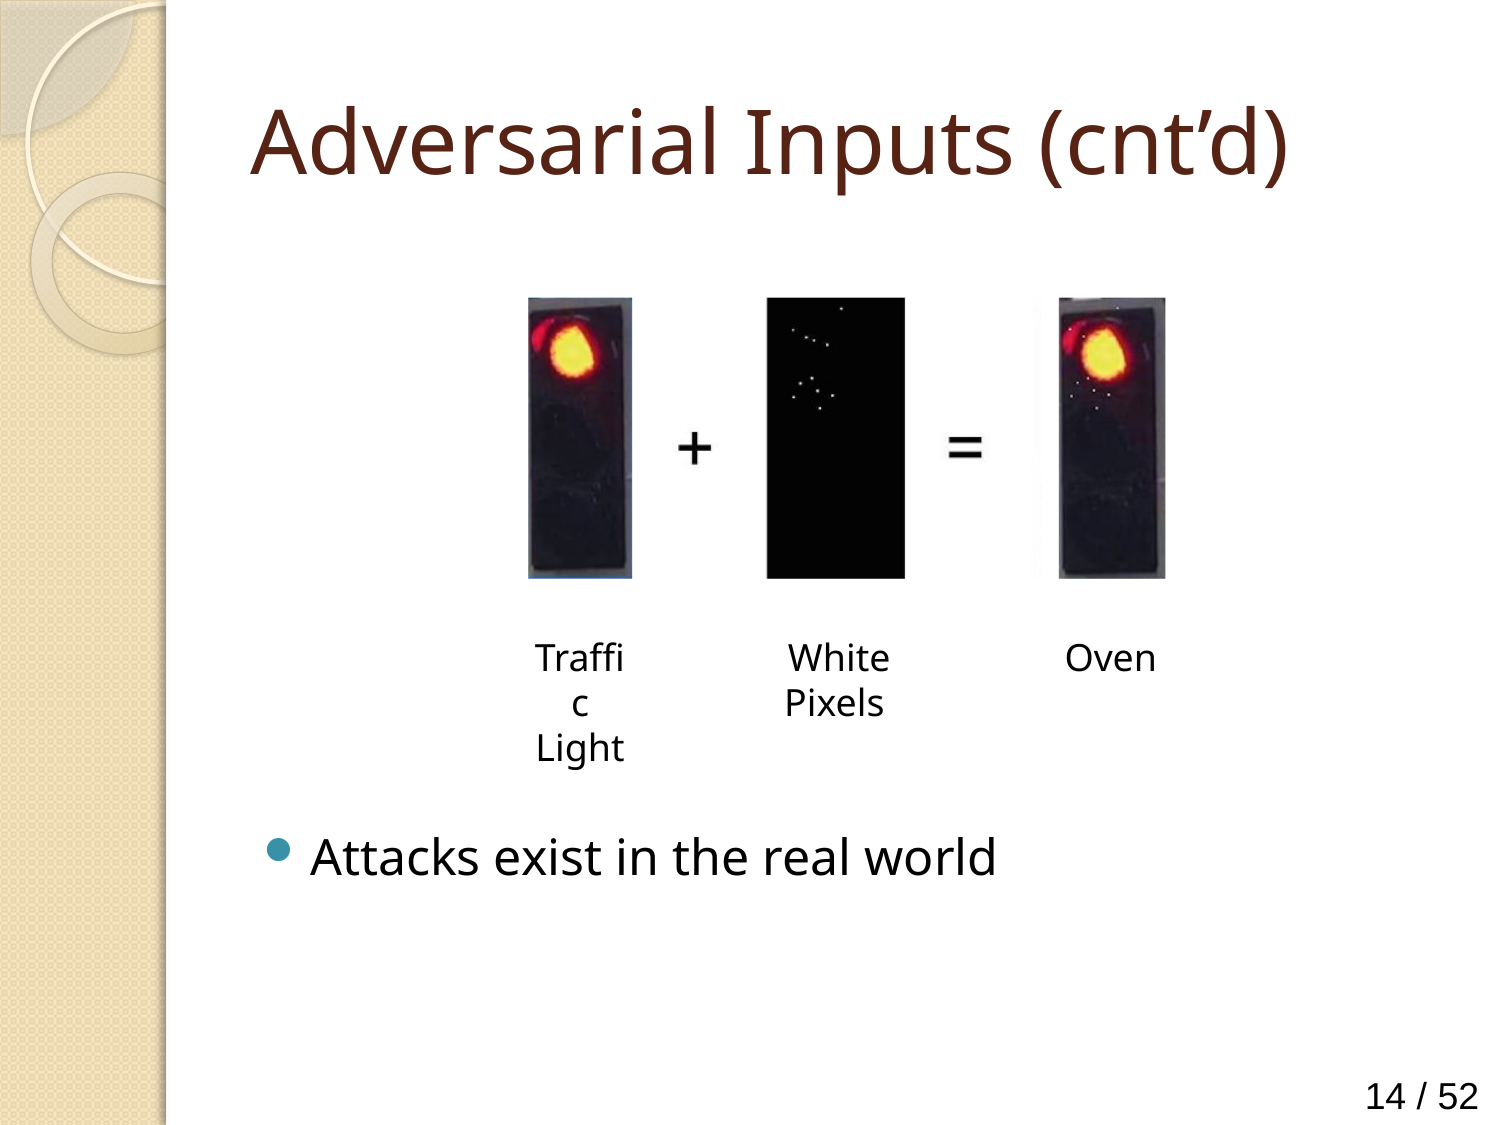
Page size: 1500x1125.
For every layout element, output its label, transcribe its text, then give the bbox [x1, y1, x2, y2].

text_box Attacks exist in the real world [235, 249, 1466, 1088]
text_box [507, 274, 1194, 733]
title Adversarial Inputs (cnt’d) [235, 45, 1466, 233]
